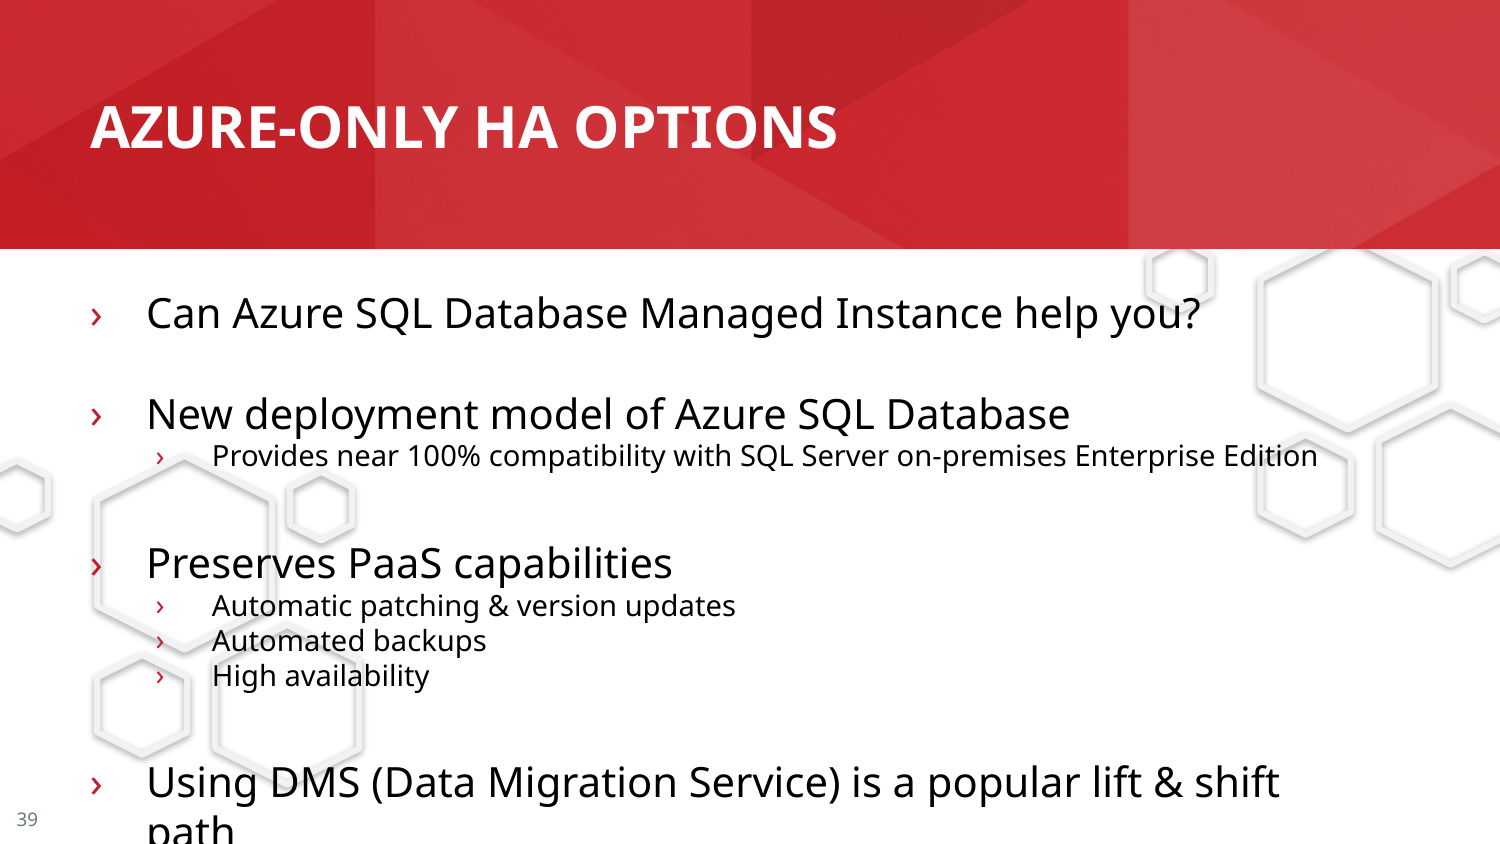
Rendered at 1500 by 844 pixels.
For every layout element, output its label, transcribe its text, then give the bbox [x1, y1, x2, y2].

title Azure-only ha options [75, 38, 1425, 212]
slide_number 39 [1, 798, 101, 844]
picture [0, 0, 1500, 249]
list Can Azure SQL Database Managed Instance help you? New deployment model of Azure SQL Database Provides near 100% compatibility with SQL Server on-premises Enterprise Edition Preserves PaaS capabilities Automatic patching & version updates Automated backups High availability Using DMS (Data Migration Service) is a popular lift & shift path [75, 279, 1356, 800]
